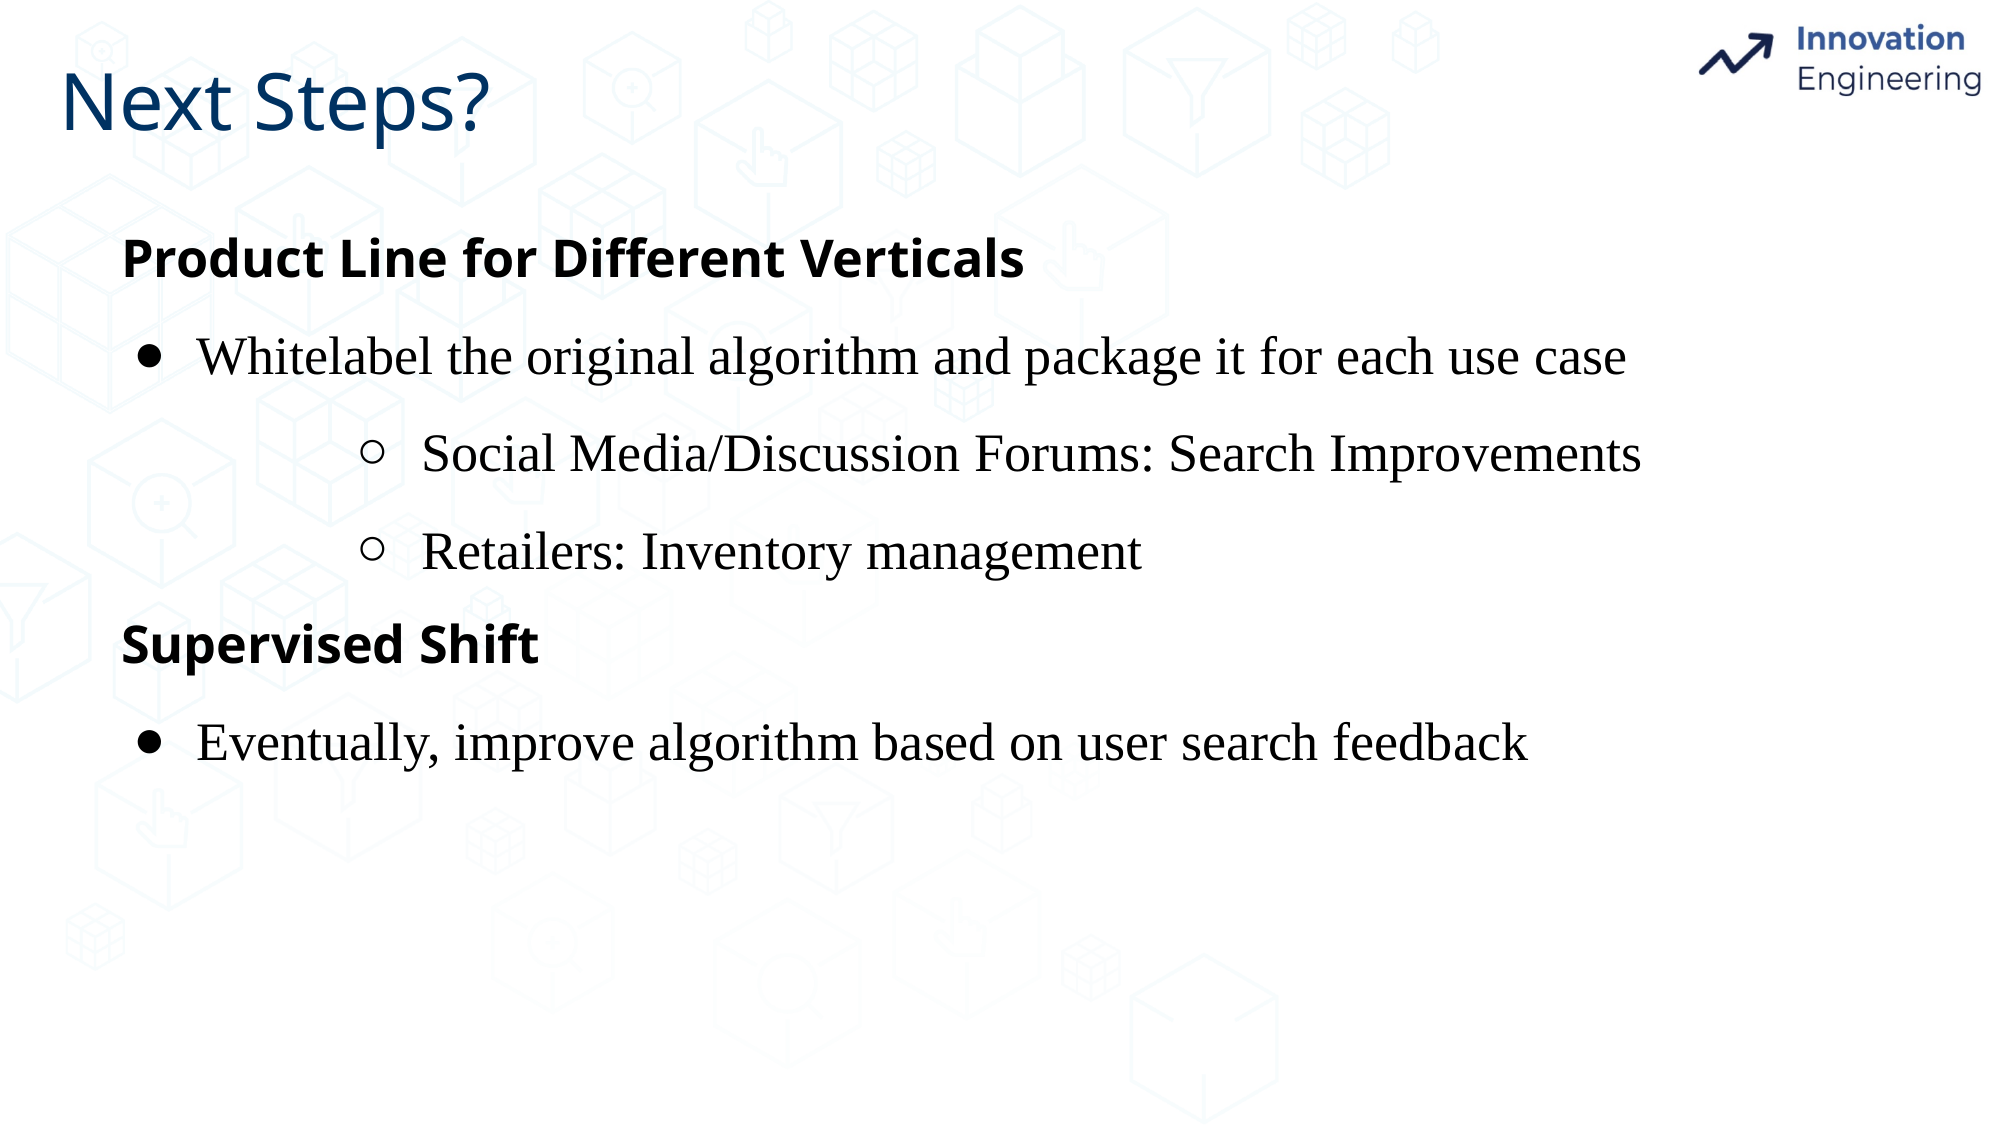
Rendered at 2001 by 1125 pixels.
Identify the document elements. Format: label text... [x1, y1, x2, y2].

list Product Line for Different Verticals Whitelabel the original algorithm and package it for each use case Social Media/Discussion Forums: Search Improvements Retailers: Inventory management Supervised Shift Eventually, improve algorithm based on user search feedback [106, 186, 1894, 1065]
picture [1685, 0, 2000, 97]
title Next Steps? [44, 44, 1160, 154]
